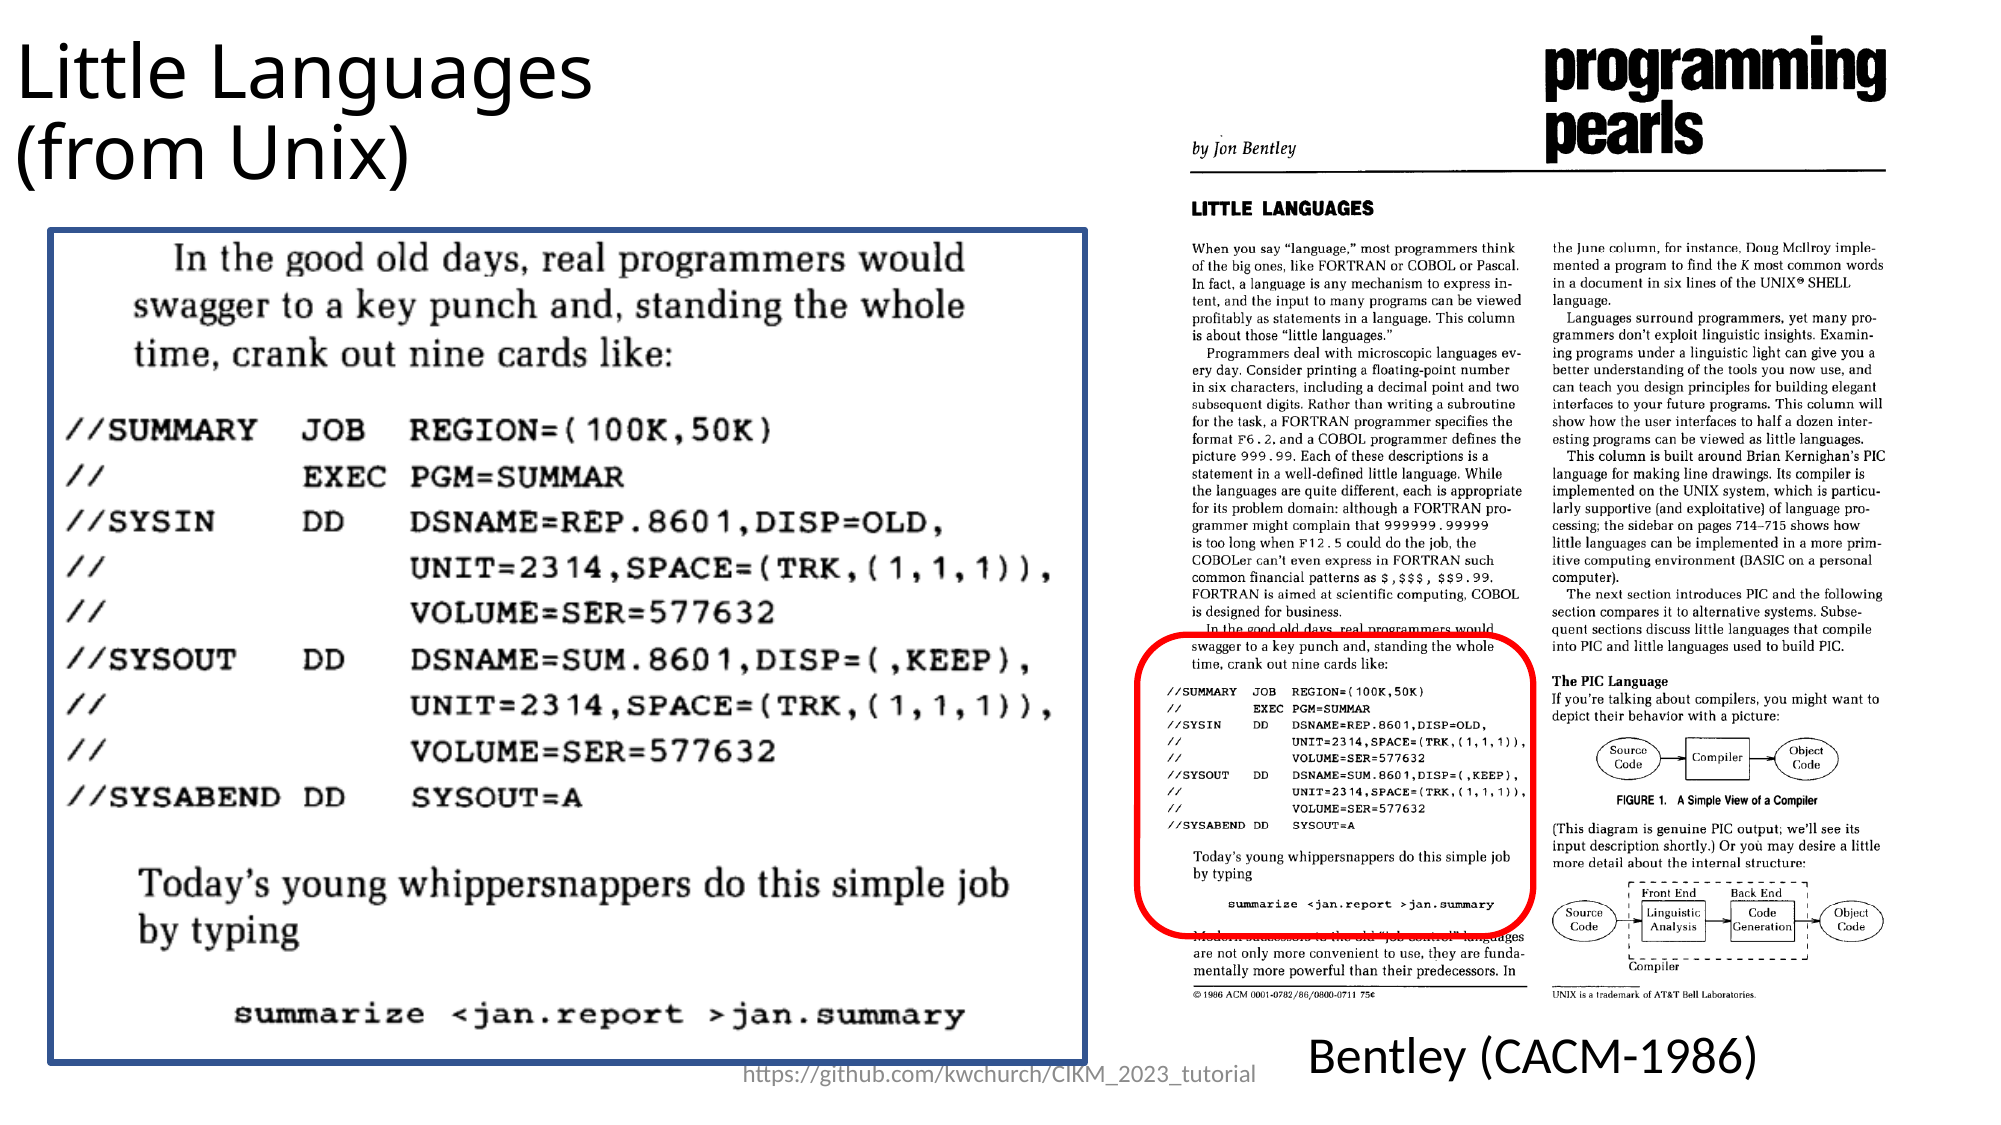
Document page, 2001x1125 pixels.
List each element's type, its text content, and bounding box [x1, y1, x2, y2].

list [1162, 5, 1981, 1010]
picture [53, 232, 1082, 1060]
title Little Languages (from Unix) [0, 5, 644, 224]
text_box [1136, 640, 1162, 931]
footer https://github.com/kwchurch/CIKM_2023_tutorial [662, 1042, 1292, 1103]
list Bentley (CACM-1986) [1292, 1021, 1794, 1105]
